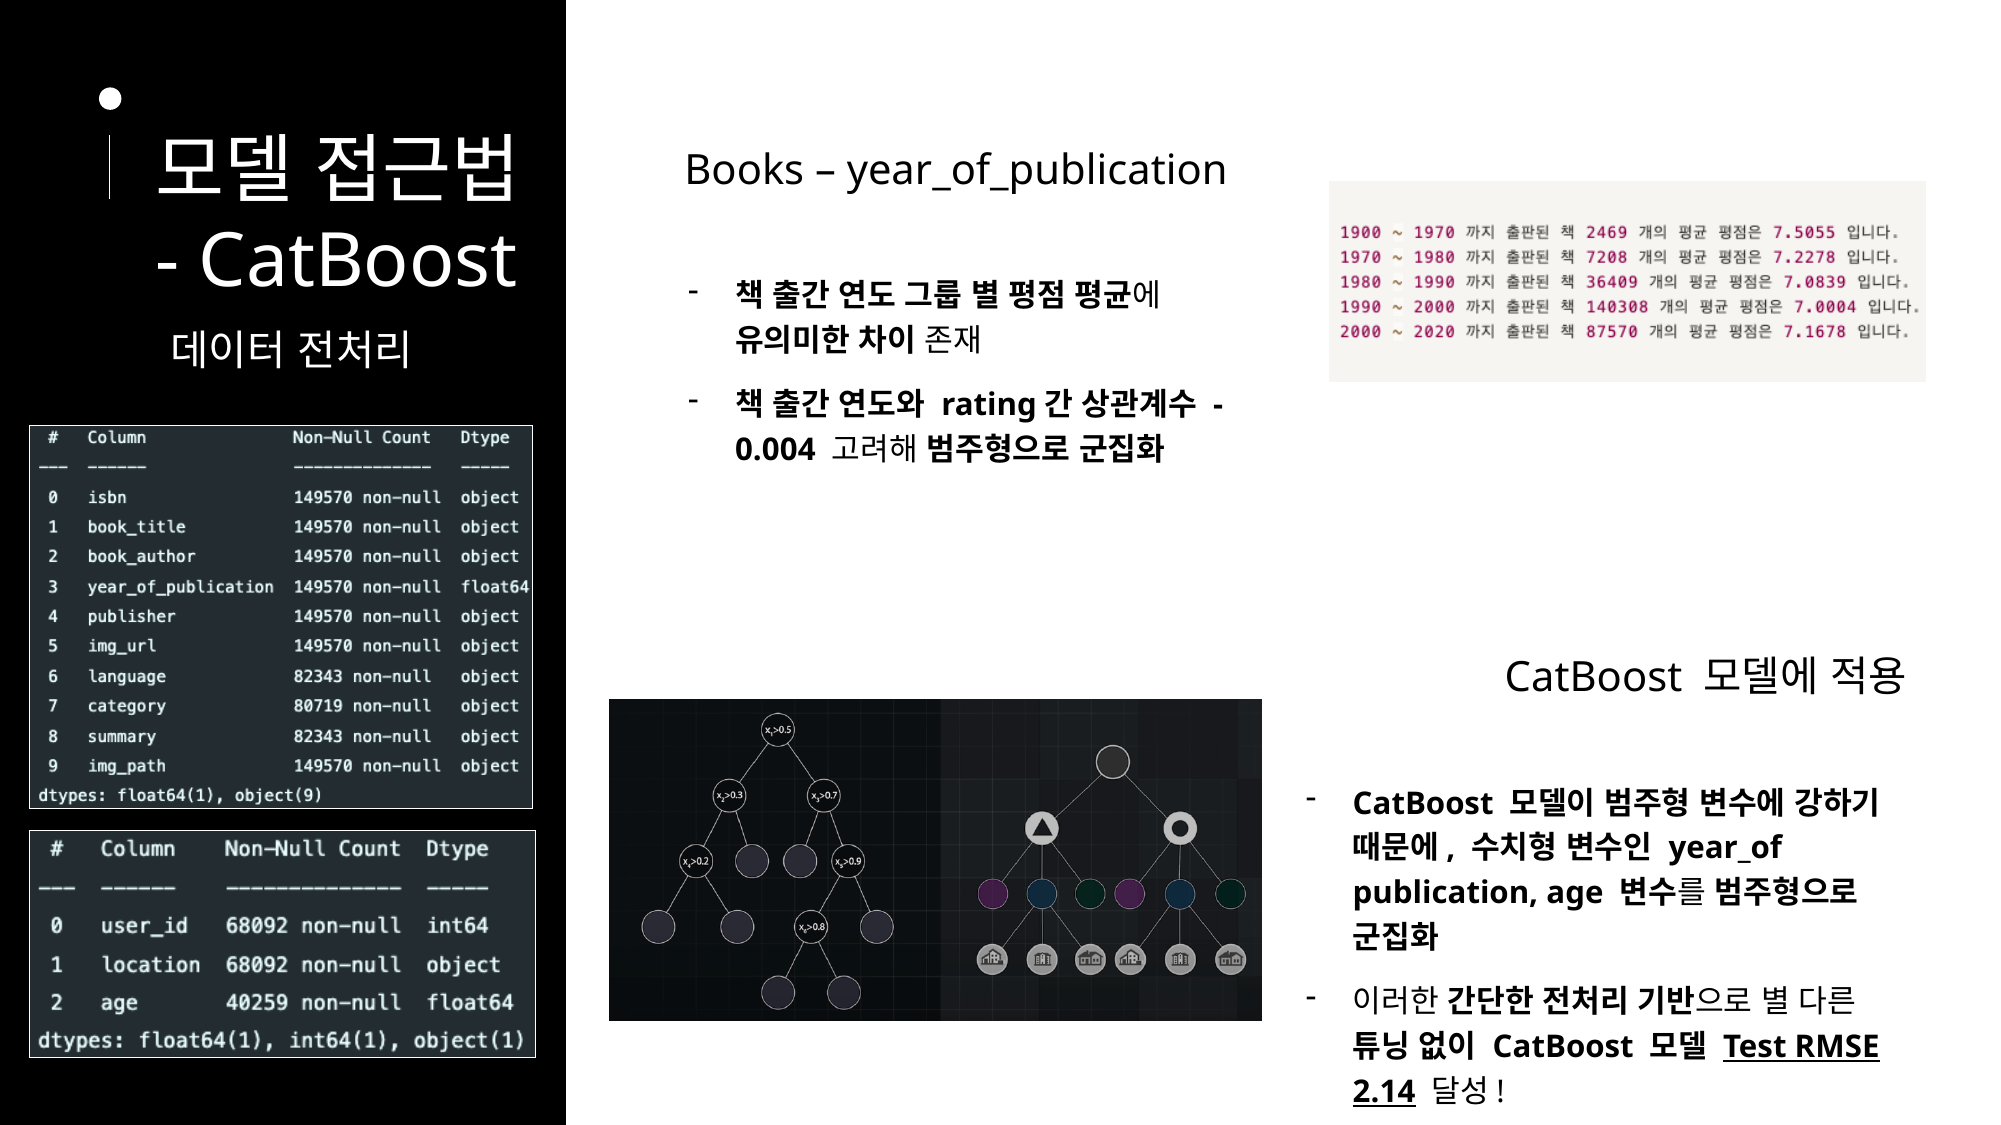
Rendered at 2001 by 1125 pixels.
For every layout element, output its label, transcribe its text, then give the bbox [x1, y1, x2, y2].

text_box [97, 86, 123, 111]
picture [29, 830, 536, 1058]
text_box Image [0, 0, 566, 1125]
text_box 책 출간 연도 그룹 별 평점 평균에 유의미한 차이 존재 책 출간 연도와 rating간 상관계수 -0.004 고려해 범주형으로 군집화 [673, 260, 1288, 474]
picture [609, 699, 1262, 1021]
picture [1329, 181, 1926, 383]
picture [29, 425, 533, 809]
text_box CatBoost 모델이 범주형 변수에 강하기 때문에, 수치형 변수인 year_of publication, age 변수를 범주형으로 군집화 이러한 간단한 전처리 기반으로 별 다른 튜닝 없이 CatBoost 모델 Test RMSE 2.14 달성! [1291, 768, 1926, 1116]
text_box CatBoost 모델에 적용 [1287, 642, 1923, 708]
text_box Books – year_of_publication [669, 135, 1355, 200]
text_box 모델 접근법 - CatBoost [140, 114, 564, 309]
text_box 데이터 전처리 [155, 316, 566, 382]
